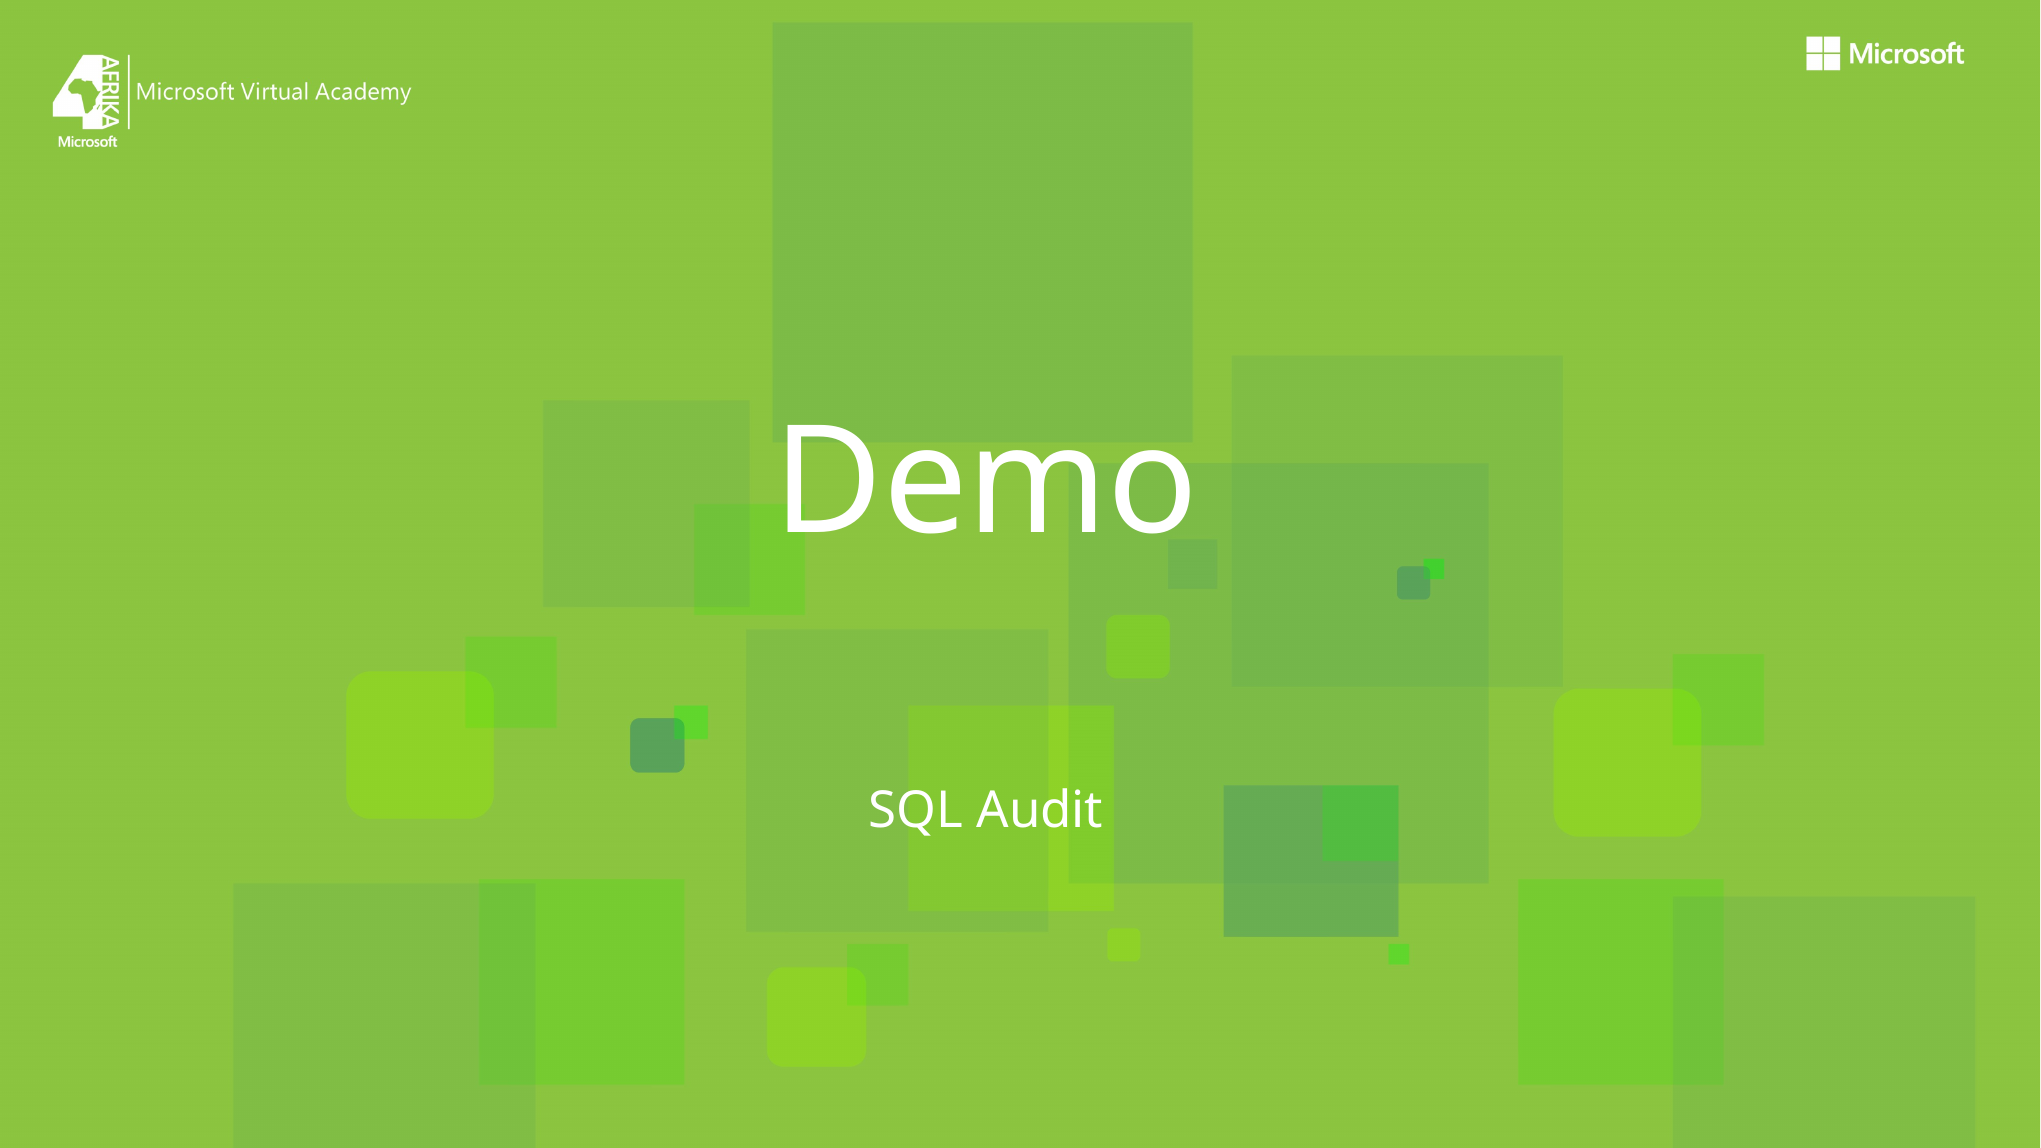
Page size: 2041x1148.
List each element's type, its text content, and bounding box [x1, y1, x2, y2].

picture [0, 0, 2041, 1148]
subtitle SQL Audit [221, 698, 1752, 924]
title Demo [221, 283, 1752, 684]
